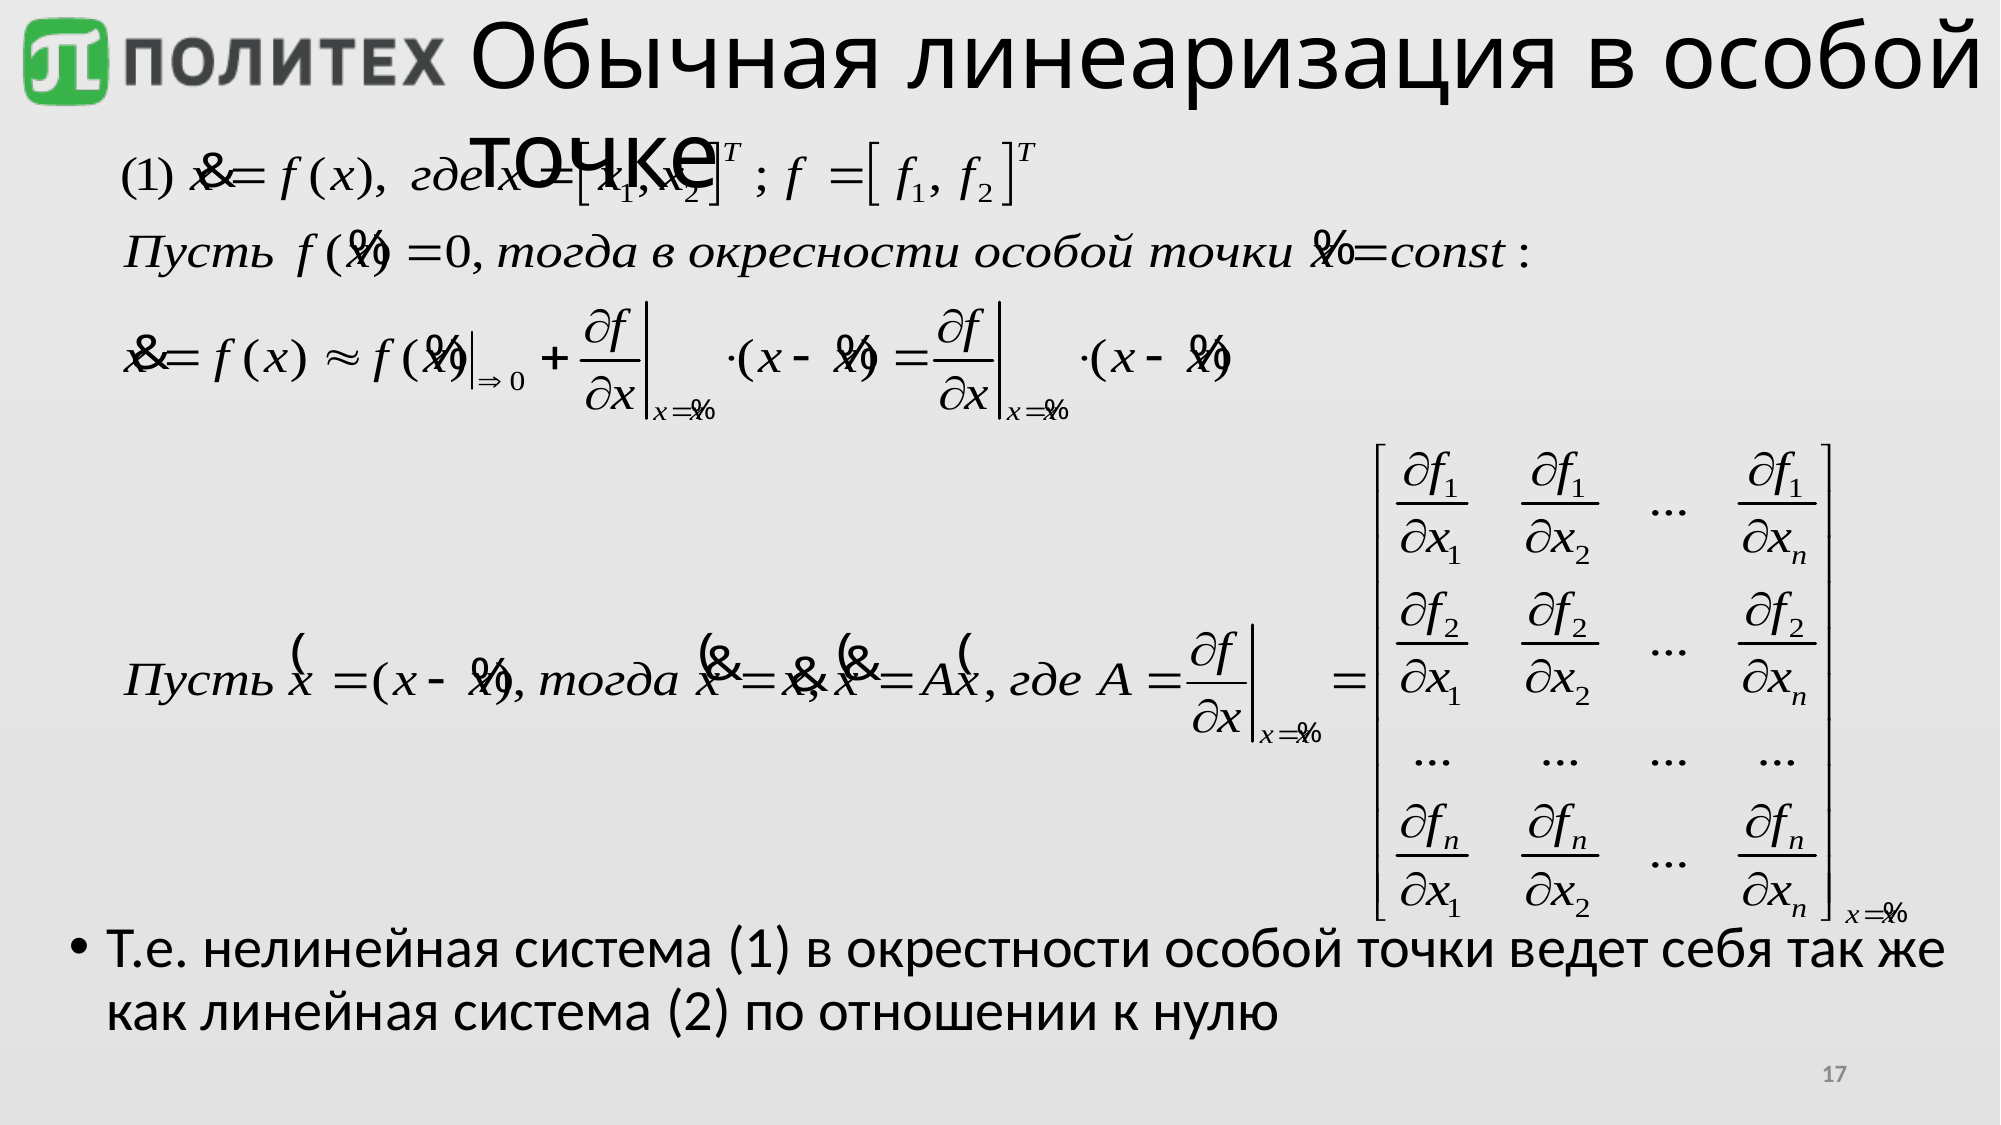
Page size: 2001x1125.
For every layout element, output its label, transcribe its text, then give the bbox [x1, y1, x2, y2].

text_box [112, 130, 1907, 933]
picture [0, 0, 453, 125]
text_box Т.е. нелинейная система (1) в окрестности особой точки ведет себя так же как линейная система (2) по отношении к нулю [54, 910, 2000, 1125]
title Обычная линеаризация в особой точке [453, 0, 2000, 218]
